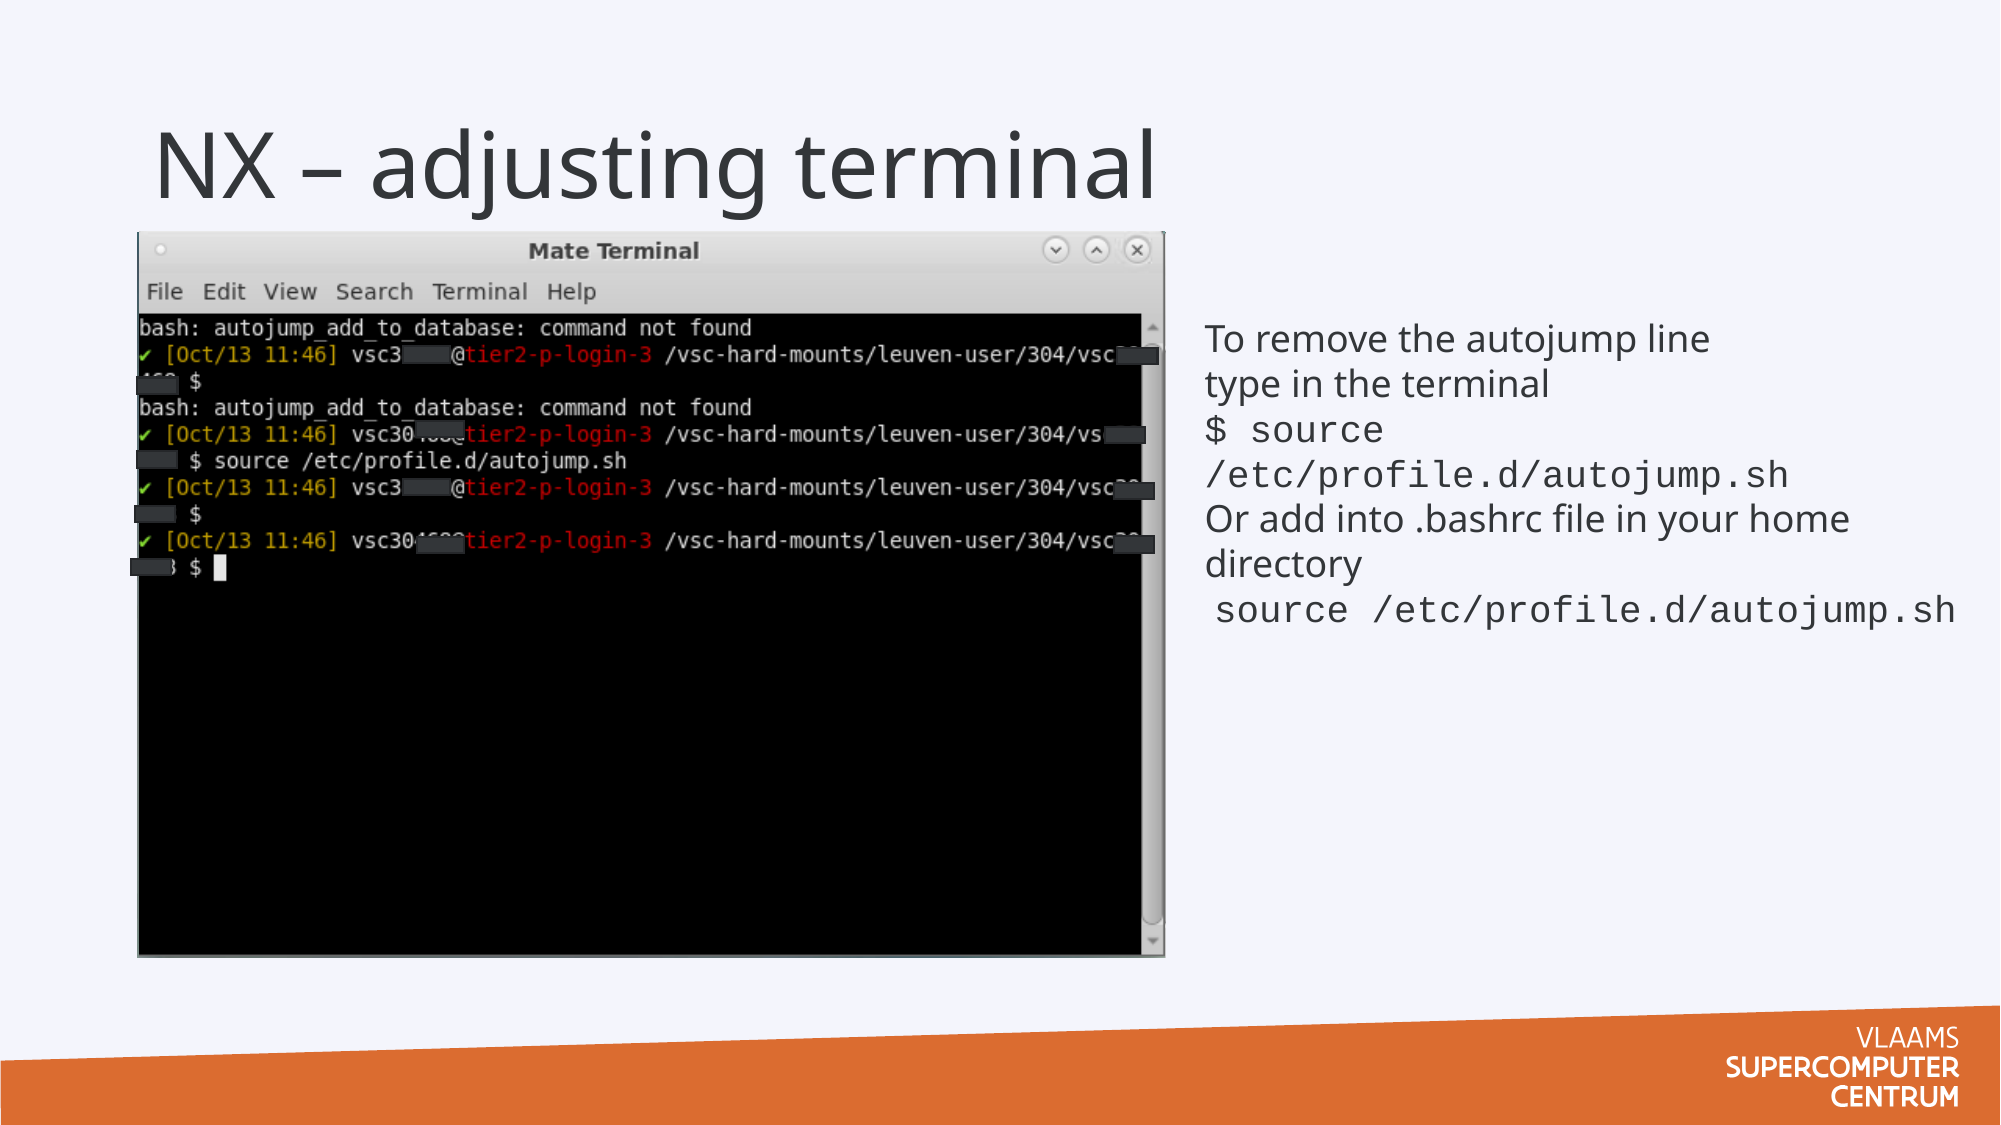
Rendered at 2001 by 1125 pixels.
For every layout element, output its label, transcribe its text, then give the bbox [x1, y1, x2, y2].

picture [1725, 1021, 1960, 1117]
text_box To remove the autojump line type in the terminal $ source /etc/profile.d/autojump.sh Or add into .bashrc file in your home directory source /etc/profile.d/autojump.sh [1189, 307, 2000, 638]
text_box [130, 558, 137, 576]
title NX – adjusting terminal [137, 59, 1863, 278]
picture [137, 231, 1166, 958]
